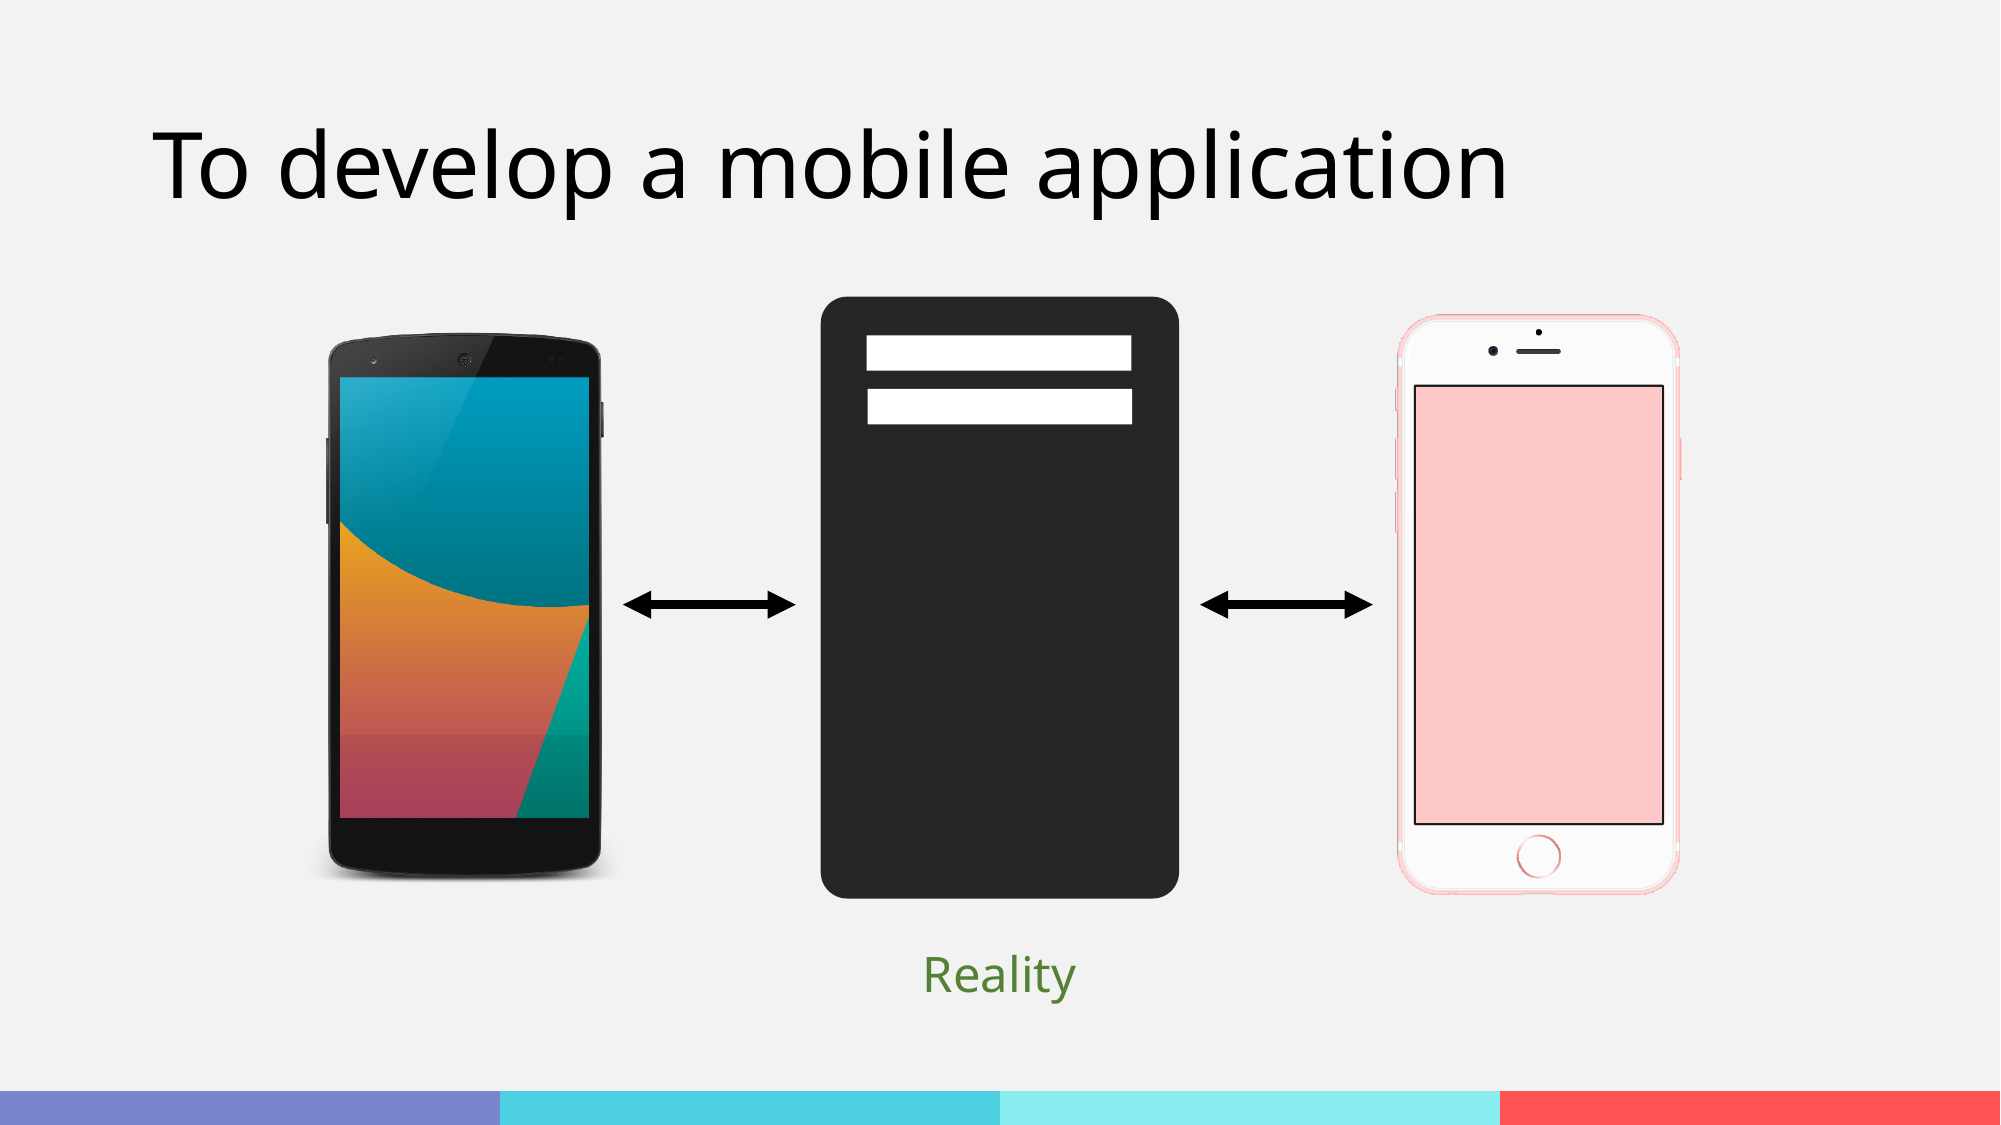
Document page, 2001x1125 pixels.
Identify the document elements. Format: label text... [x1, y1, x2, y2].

text_box [819, 295, 1181, 900]
text_box [866, 334, 1132, 372]
picture [1391, 310, 1686, 899]
picture [270, 277, 659, 932]
picture [0, 1091, 2000, 1125]
title To develop a mobile application [137, 59, 1863, 278]
list Reality [137, 299, 1863, 1014]
text_box [867, 388, 1133, 425]
